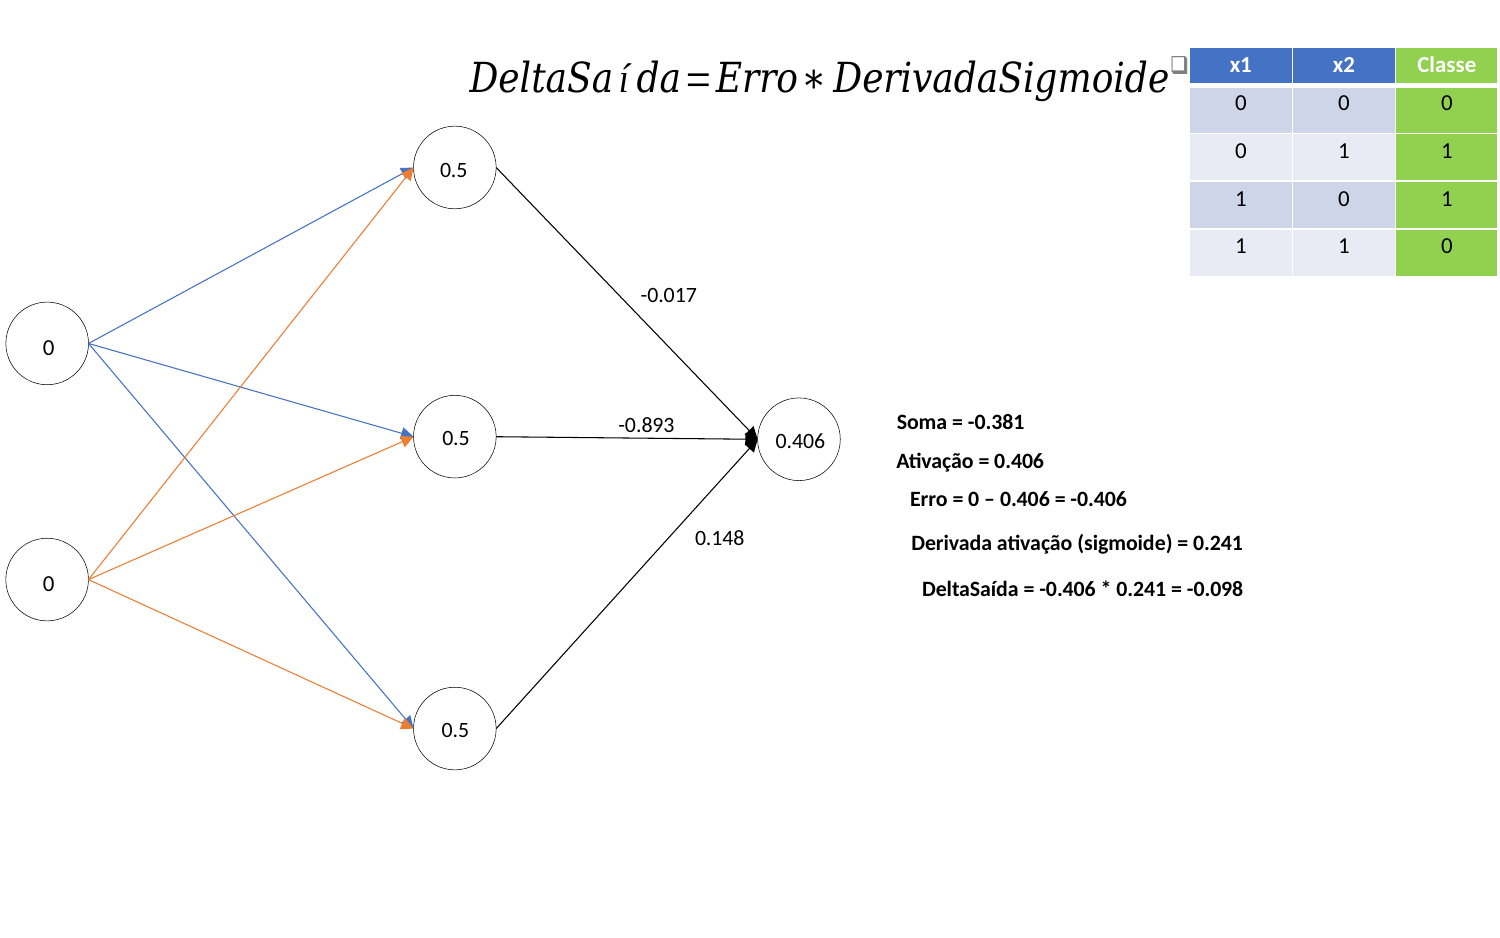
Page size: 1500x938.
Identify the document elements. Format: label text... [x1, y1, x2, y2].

table_cell 1 [1293, 134, 1395, 180]
text_box Derivada ativação (sigmoide) = 0.241 [896, 521, 1259, 563]
table_cell 0 [1293, 182, 1395, 228]
table_cell 1 [1293, 230, 1395, 276]
table_cell 1 [1396, 134, 1497, 180]
table_cell 0 [1396, 230, 1497, 276]
table_cell 0 [1396, 88, 1497, 133]
text_box DeltaSaída = -0.406 * 0.241 = -0.098 [907, 566, 1259, 608]
table_cell 1 [1396, 182, 1497, 228]
table_cell 0 [1293, 88, 1395, 133]
table_header x2 [1293, 48, 1395, 83]
table_cell 0 [1190, 88, 1292, 133]
table_header Classe [1396, 48, 1497, 83]
text_box Soma = -0.381 [882, 400, 1040, 438]
table_cell 1 [1190, 230, 1292, 276]
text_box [5, 126, 841, 770]
table_cell 0 [1190, 134, 1292, 180]
table_header x1 [1190, 48, 1292, 83]
text_box Ativação = 0.406 [881, 438, 1060, 480]
text_box Erro = 0 – 0.406 = -0.406 [895, 477, 1143, 519]
table_cell 1 [1190, 182, 1292, 228]
